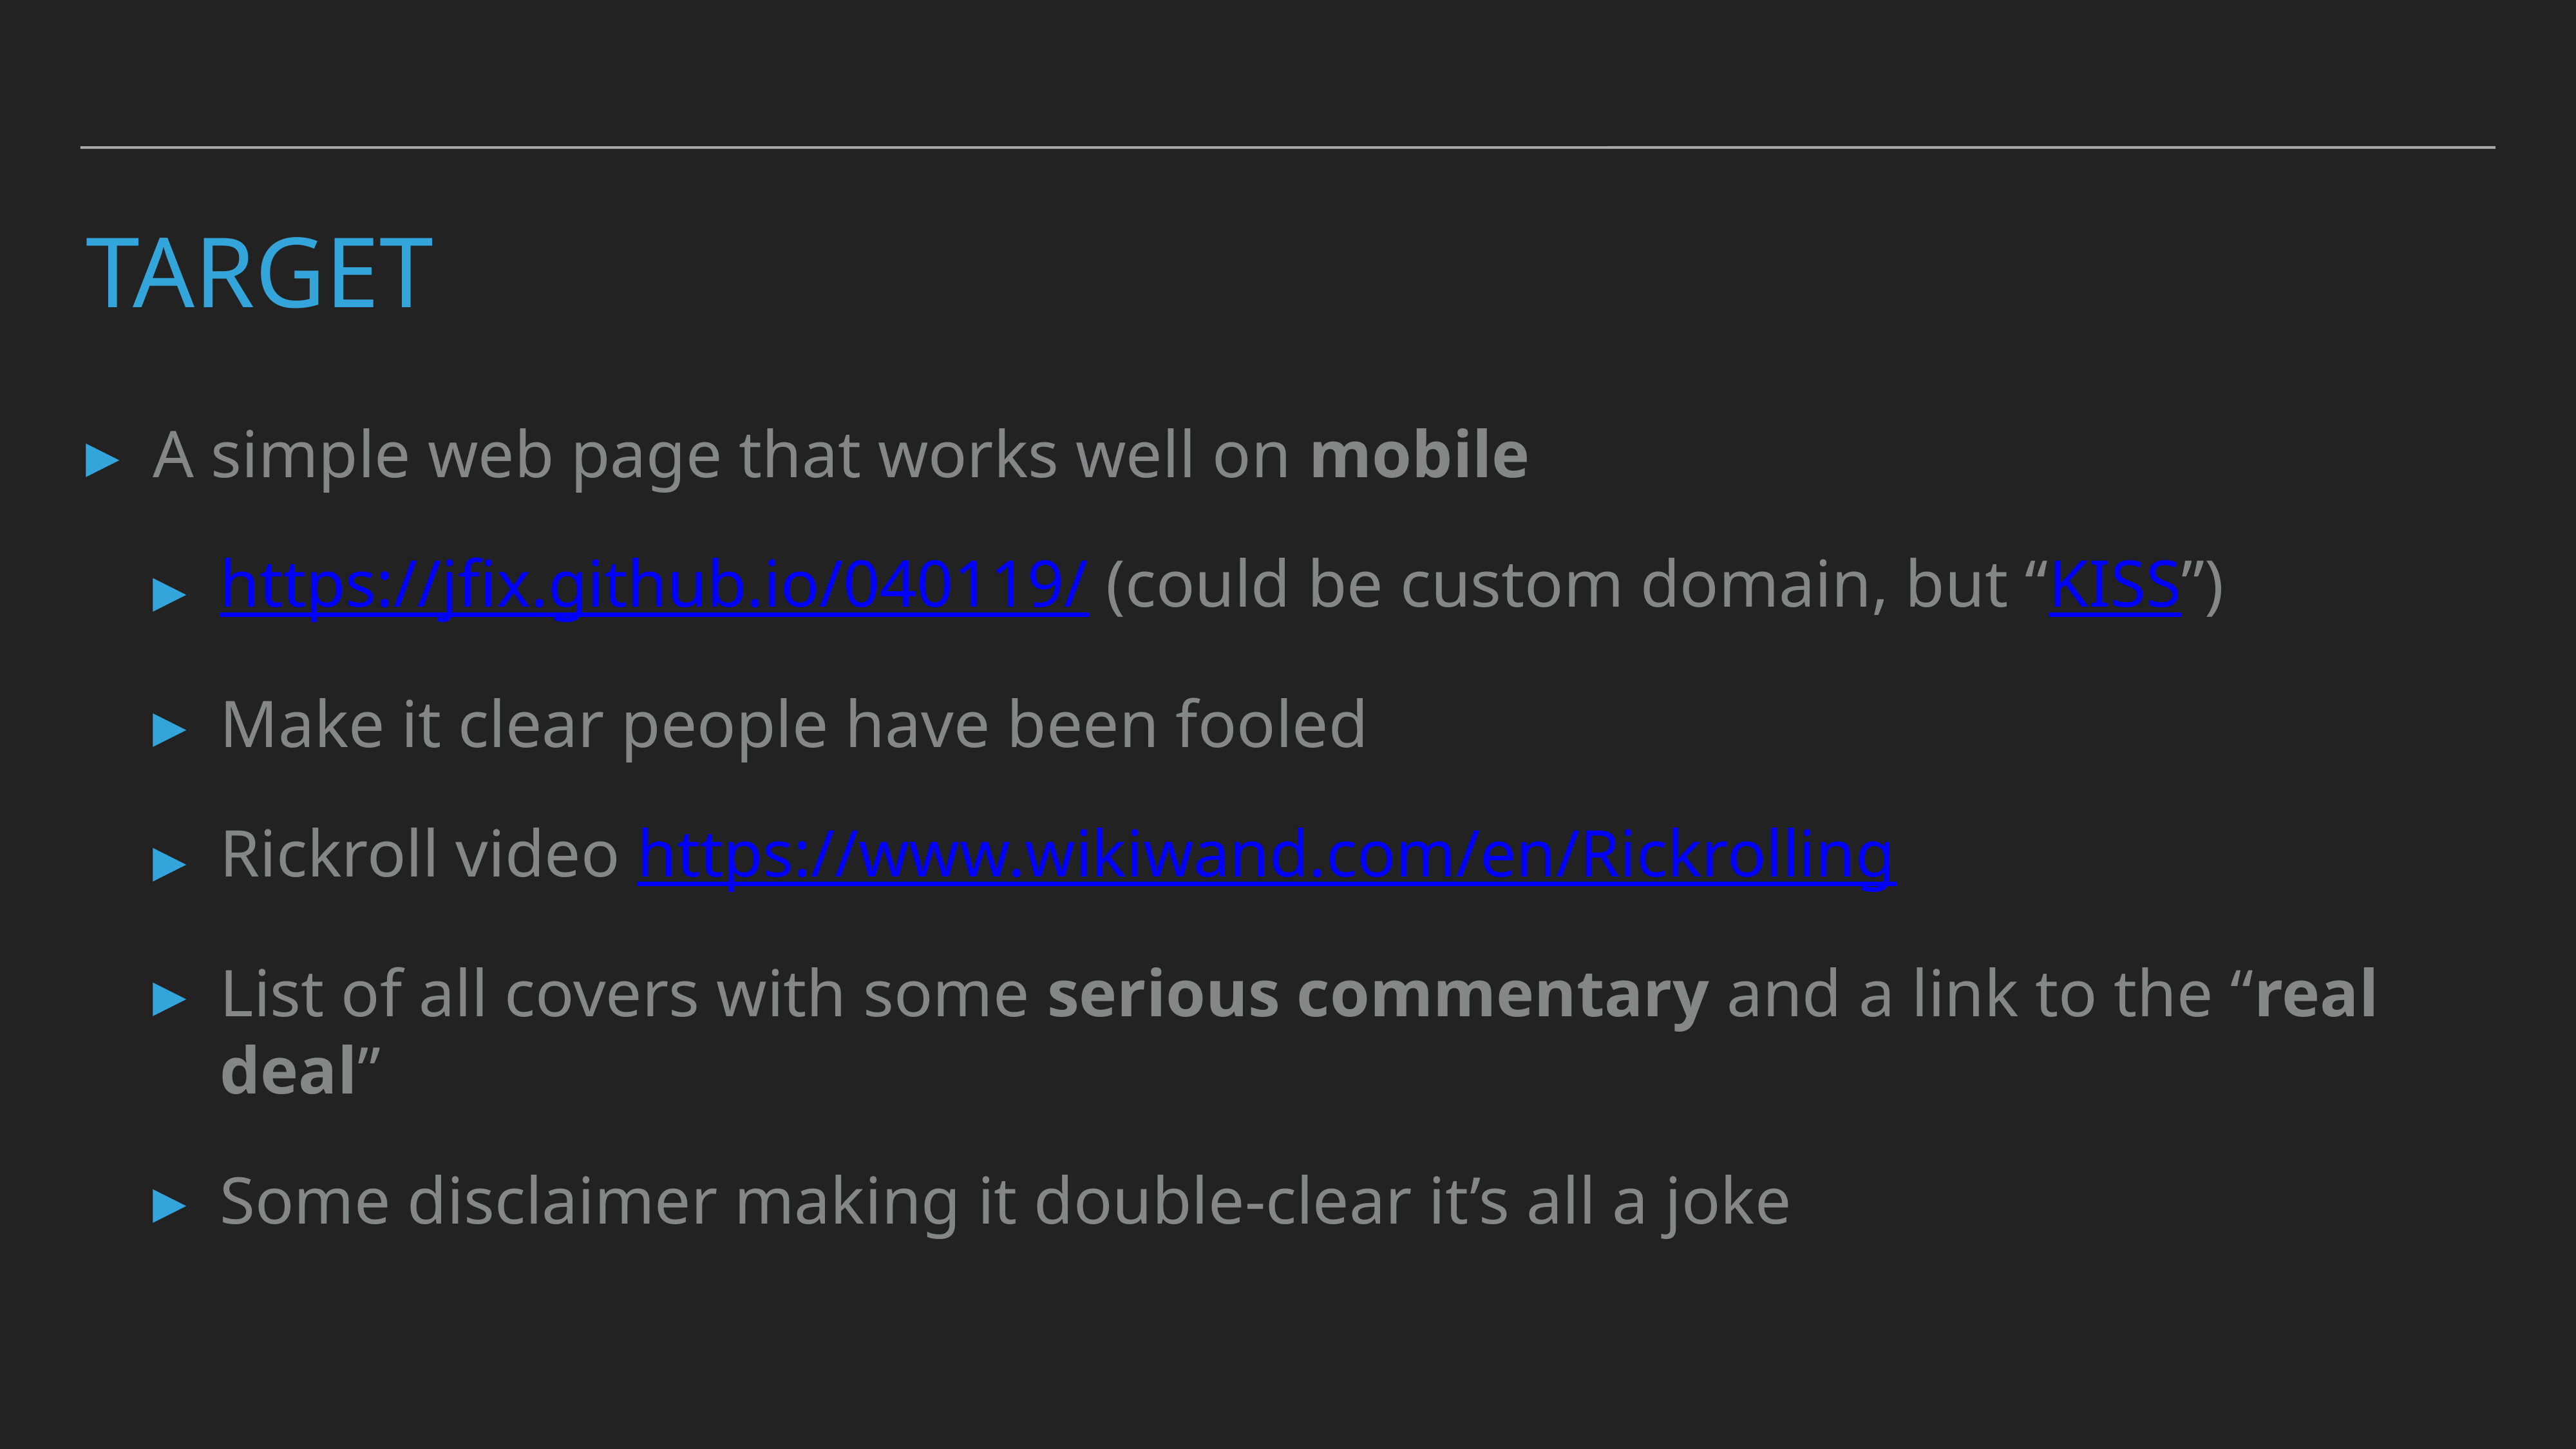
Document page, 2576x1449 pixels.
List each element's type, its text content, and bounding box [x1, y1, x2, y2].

title target [80, 227, 2496, 336]
list A simple web page that works well on mobile https://jfix.github.io/040119/ (could be custom domain, but “KISS”) Make it clear people have been fooled Rickroll video https://www.wikiwand.com/en/Rickrolling List of all covers with some serious commentary and a link to the “real deal” Some disclaimer making it double-clear it’s all a joke [80, 407, 2496, 1316]
